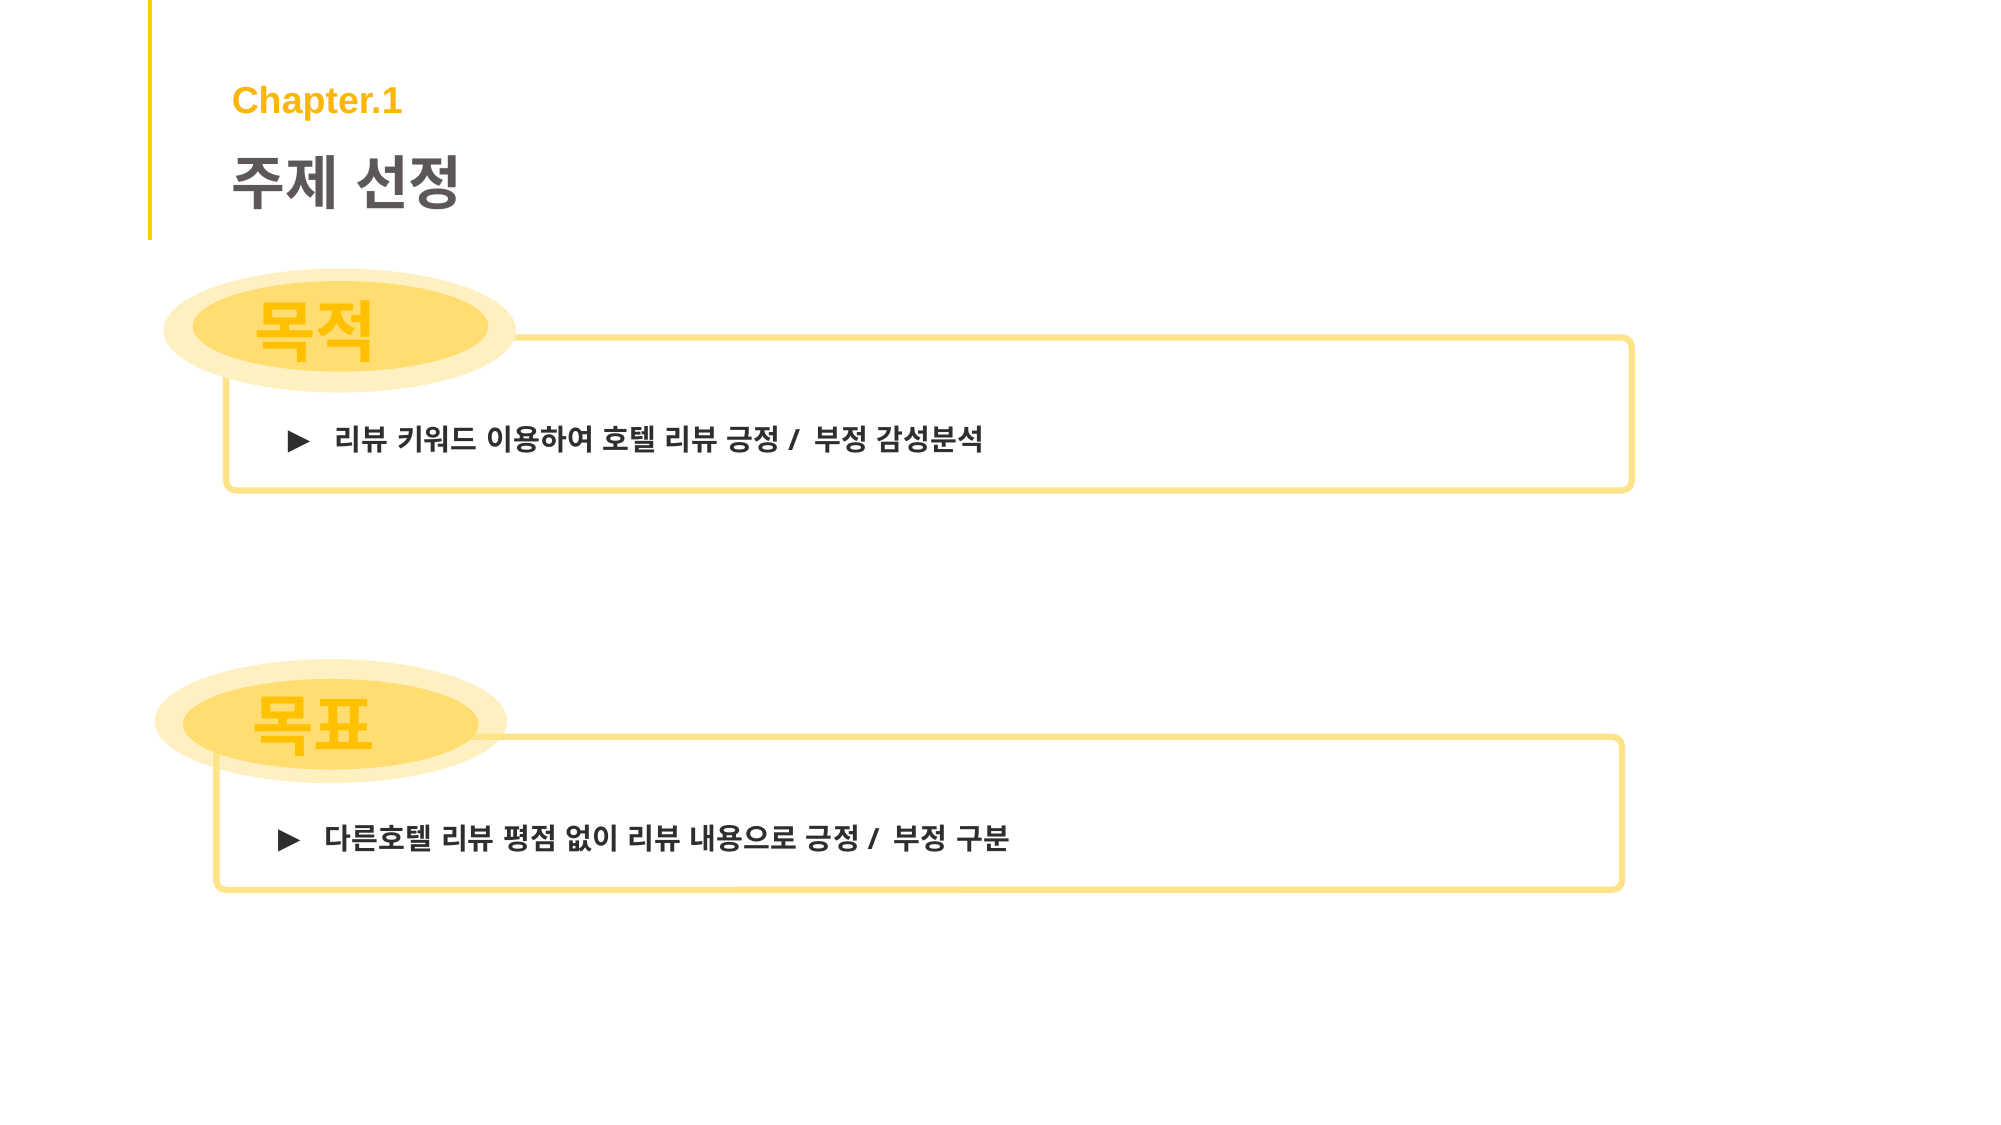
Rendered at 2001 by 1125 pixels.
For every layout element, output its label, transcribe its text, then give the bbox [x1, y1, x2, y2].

text_box [153, 658, 456, 769]
text_box [215, 735, 1624, 891]
text_box 다른호텔 리뷰 평점 없이 리뷰 내용으로 긍정/ 부정 구분 [263, 795, 1228, 863]
text_box 주제 선정 [217, 138, 1218, 224]
text_box [181, 688, 237, 761]
text_box 목표 [237, 676, 766, 772]
text_box [162, 267, 457, 394]
text_box 목적 [239, 282, 768, 378]
text_box [191, 292, 239, 361]
text_box 리뷰 키워드 이용하여 호텔 리뷰 긍정/ 부정 감성분석 [273, 396, 1237, 516]
text_box Chapter.1 [217, 68, 1044, 129]
text_box [225, 336, 1633, 492]
